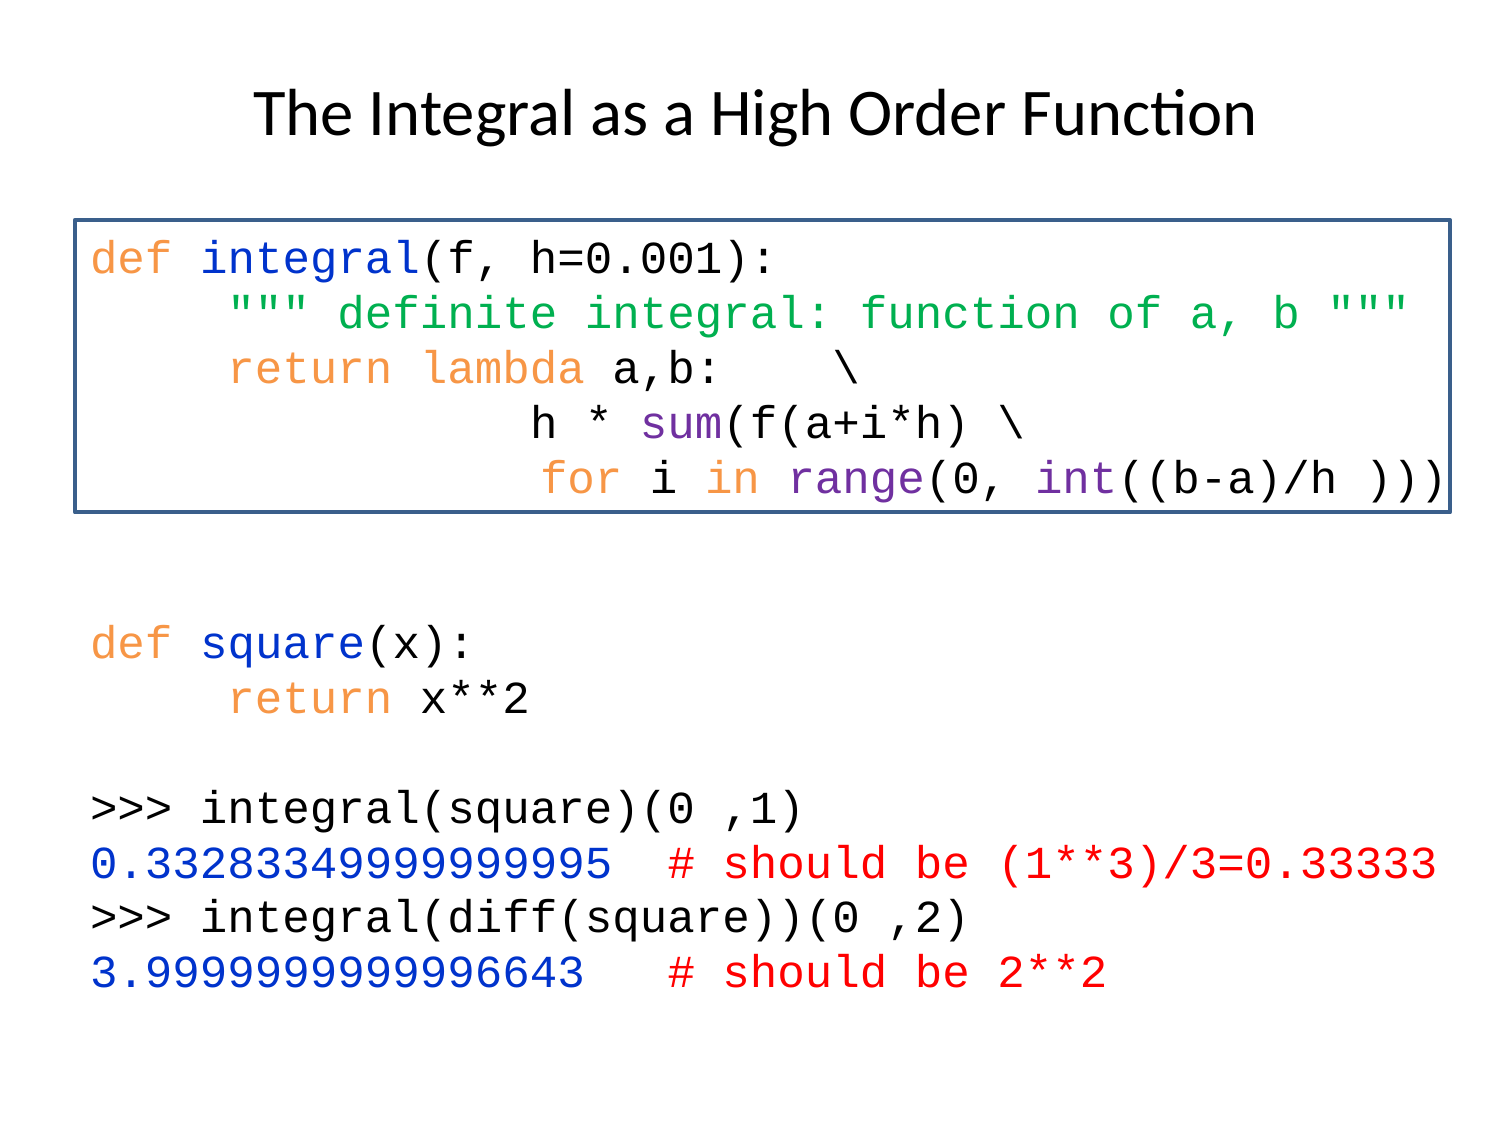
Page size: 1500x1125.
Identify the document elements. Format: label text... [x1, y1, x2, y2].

list def integral(f, h=0.001): """ definite integral: function of a, b """ return lambda a,b: \ h * sum(f(a+i*h) \ for i in range(0, int((b-a)/h ))) def square(x): return x**2 >>> integral(square)(0 ,1) 0.33283349999999995 # should be (1**3)/3=0.33333 >>> integral(diff(square))(0 ,2) 3.9999999999996643 # should be 2**2 [75, 219, 1471, 1071]
title The Integral as a High Order Function [41, 45, 1471, 173]
text_box [73, 218, 1452, 514]
